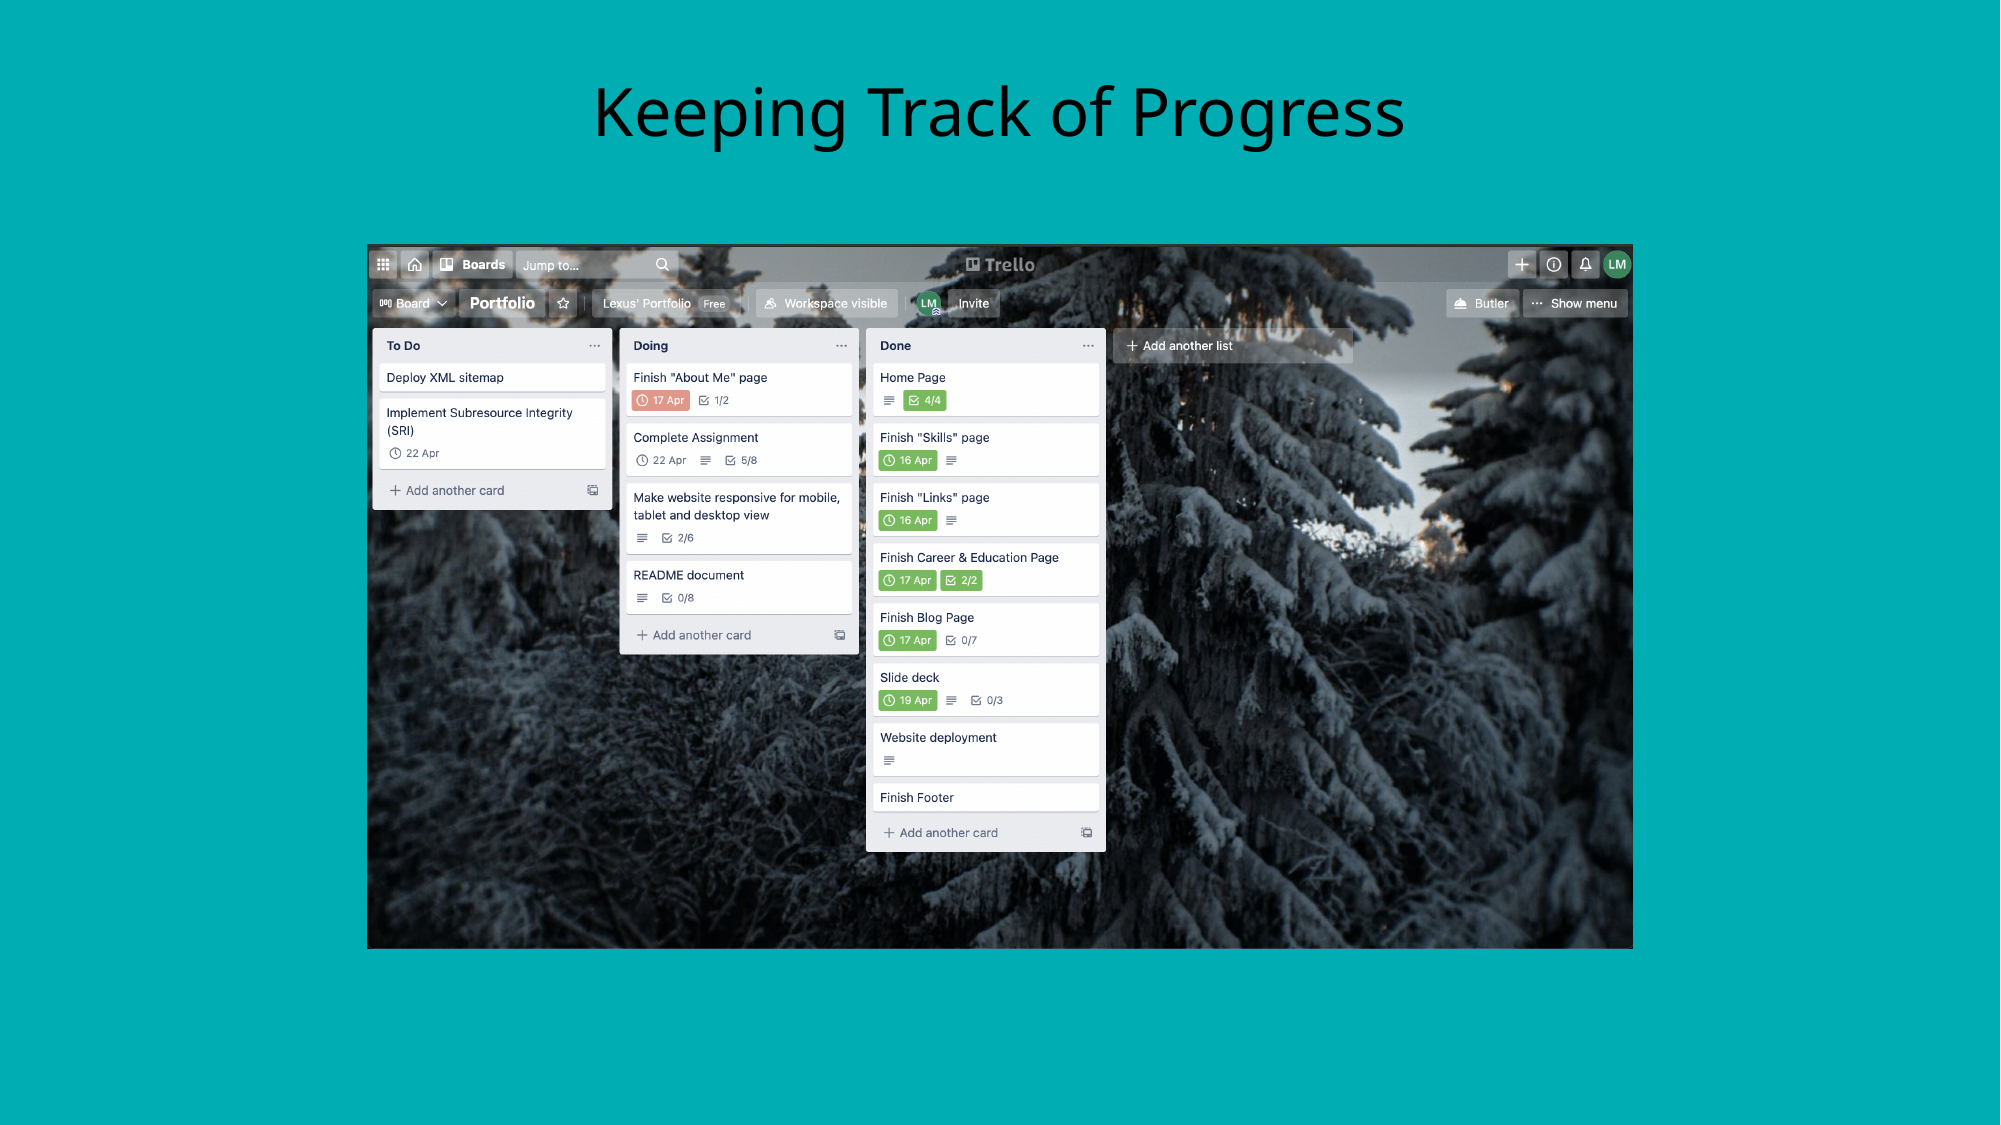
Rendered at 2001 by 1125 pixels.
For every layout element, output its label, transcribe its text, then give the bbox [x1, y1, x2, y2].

title Keeping Track of Progress [475, 51, 1525, 178]
picture [367, 244, 1633, 949]
